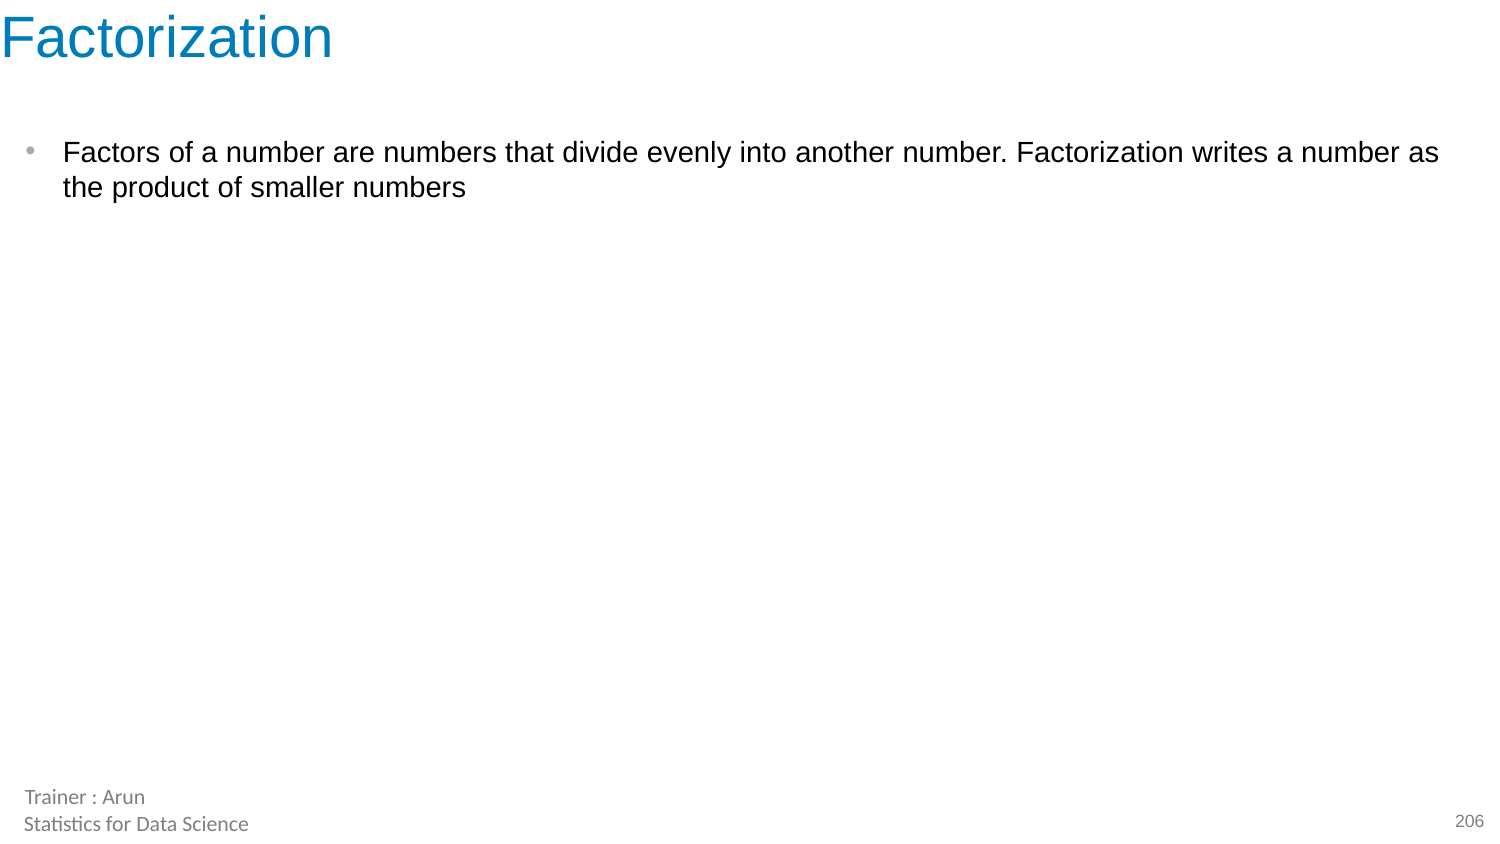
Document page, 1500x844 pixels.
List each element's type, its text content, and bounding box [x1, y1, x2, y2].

title Factorization [0, 0, 705, 105]
list Factors of a number are numbers that divide evenly into another number. Factorization writes a number as the product of smaller numbers [25, 133, 1444, 659]
